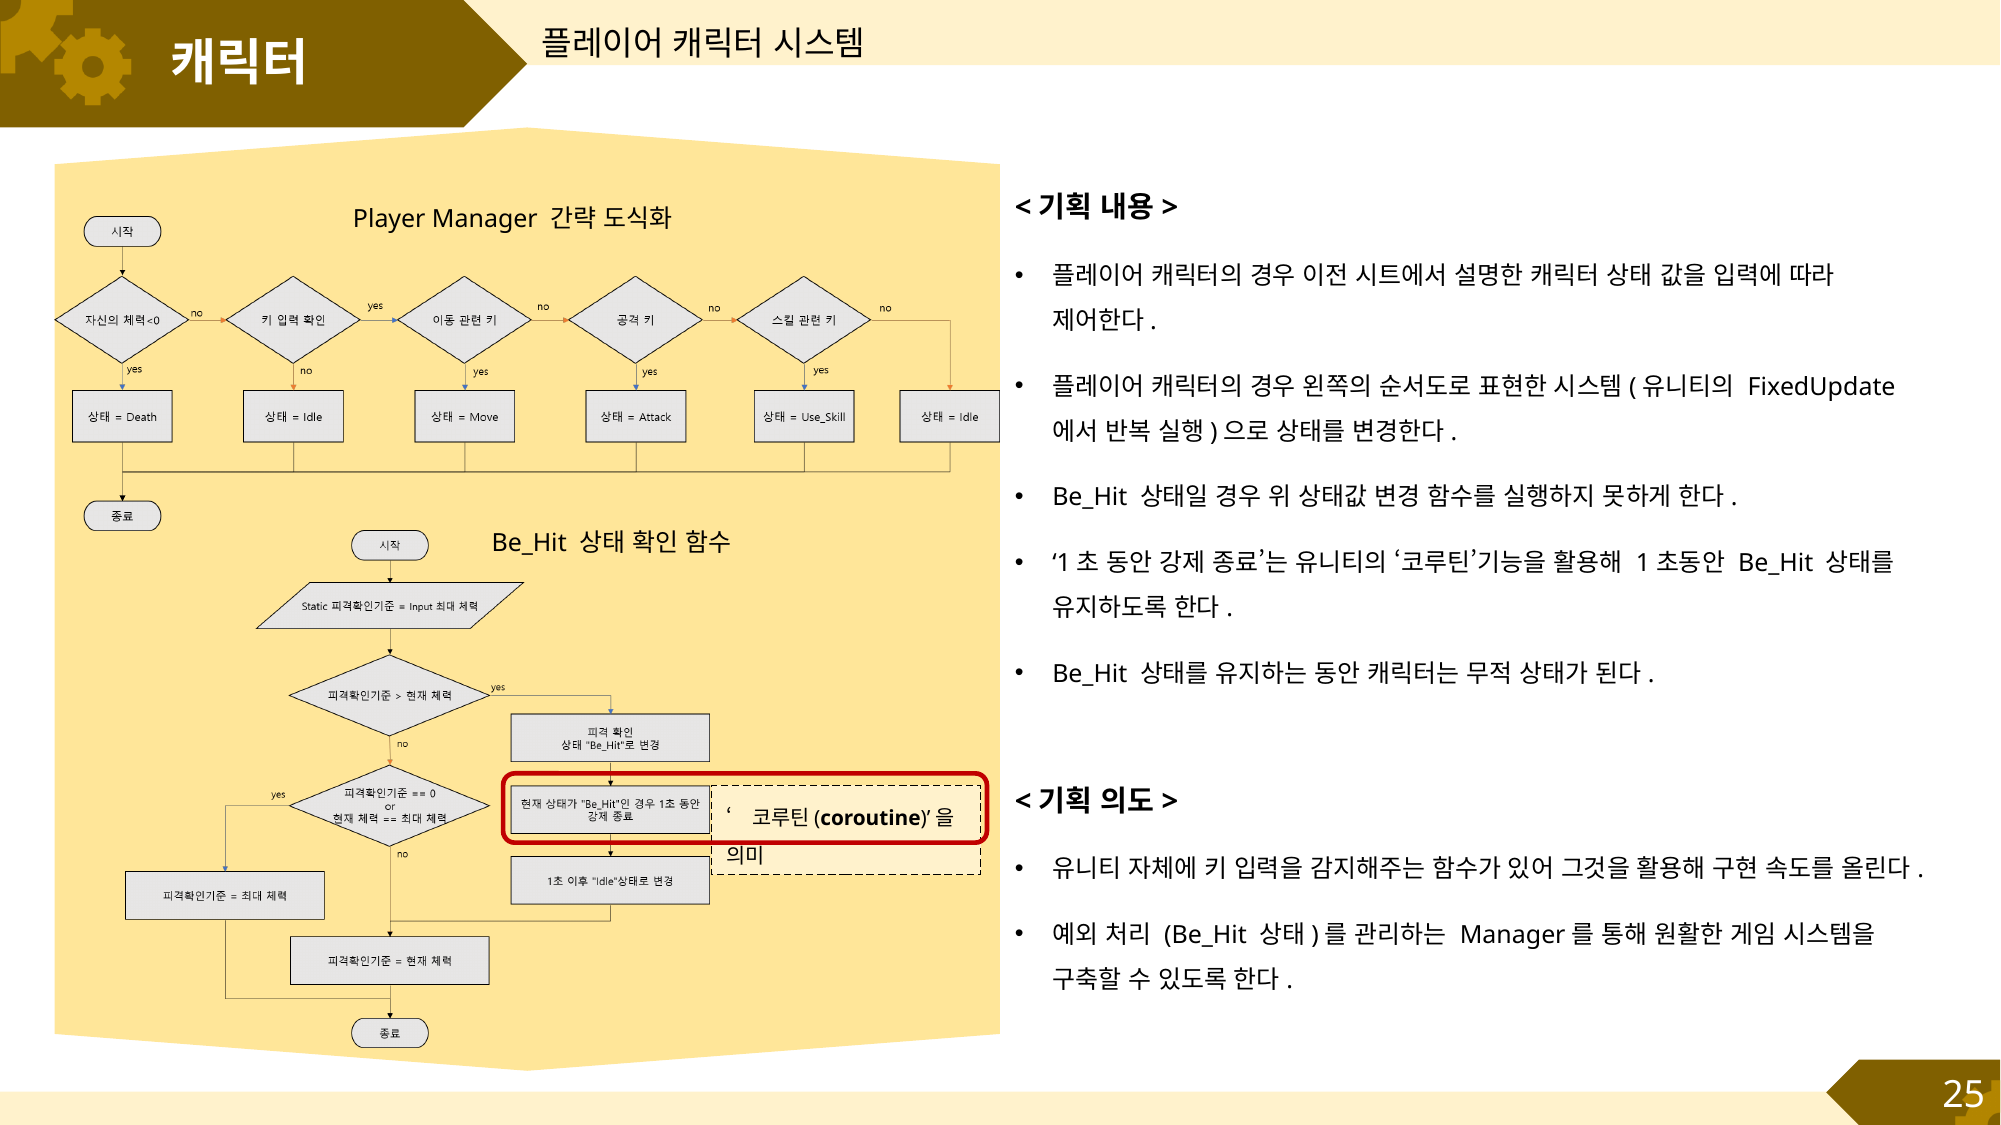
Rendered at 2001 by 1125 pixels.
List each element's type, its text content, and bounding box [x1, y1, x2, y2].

text_box Player Manager 간략 도식화 [338, 195, 688, 216]
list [125, 530, 710, 1048]
title 캐릭터 [17, 0, 462, 128]
list <기획 내용> 플레이어 캐릭터의 경우 이전 시트에서 설명한 캐릭터 상태 값을 입력에 따라 제어한다. 플레이어 캐릭터의 경우 왼쪽의 순서도로 표현한 시스템(유니티의 FixedUpdate에서 반복 실행)으로 상태를 변경한다. Be_Hit 상태일 경우 위 상태값 변경 함수를 실행하지 못하게 한다. ‘1초 동안 강제 종료’는 유니티의 ‘코루틴’기능을 활용해 1초동안 Be_Hit 상태를 유지하도록 한다. Be_Hit 상태를 유지하는 동안 캐릭터는 무적 상태가 된다. [999, 148, 1946, 709]
list 플레이어 캐릭터 시스템 [527, 0, 1946, 65]
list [54, 216, 1000, 531]
text_box [710, 772, 988, 844]
list <기획 의도> 유니티 자체에 키 입력을 감지해주는 함수가 있어 그것을 활용해 구현 속도를 올린다. 예외 처리 (Be_Hit 상태)를 관리하는 Manager를 통해 원활한 게임 시스템을 구축할 수 있도록 한다. [999, 709, 1946, 1048]
text_box Be_Hit 상태 확인 함수 [710, 531, 747, 564]
text_box ‘코루틴(coroutine)’을 의미 [711, 843, 981, 875]
slide_number 25 [1725, 1062, 2000, 1123]
